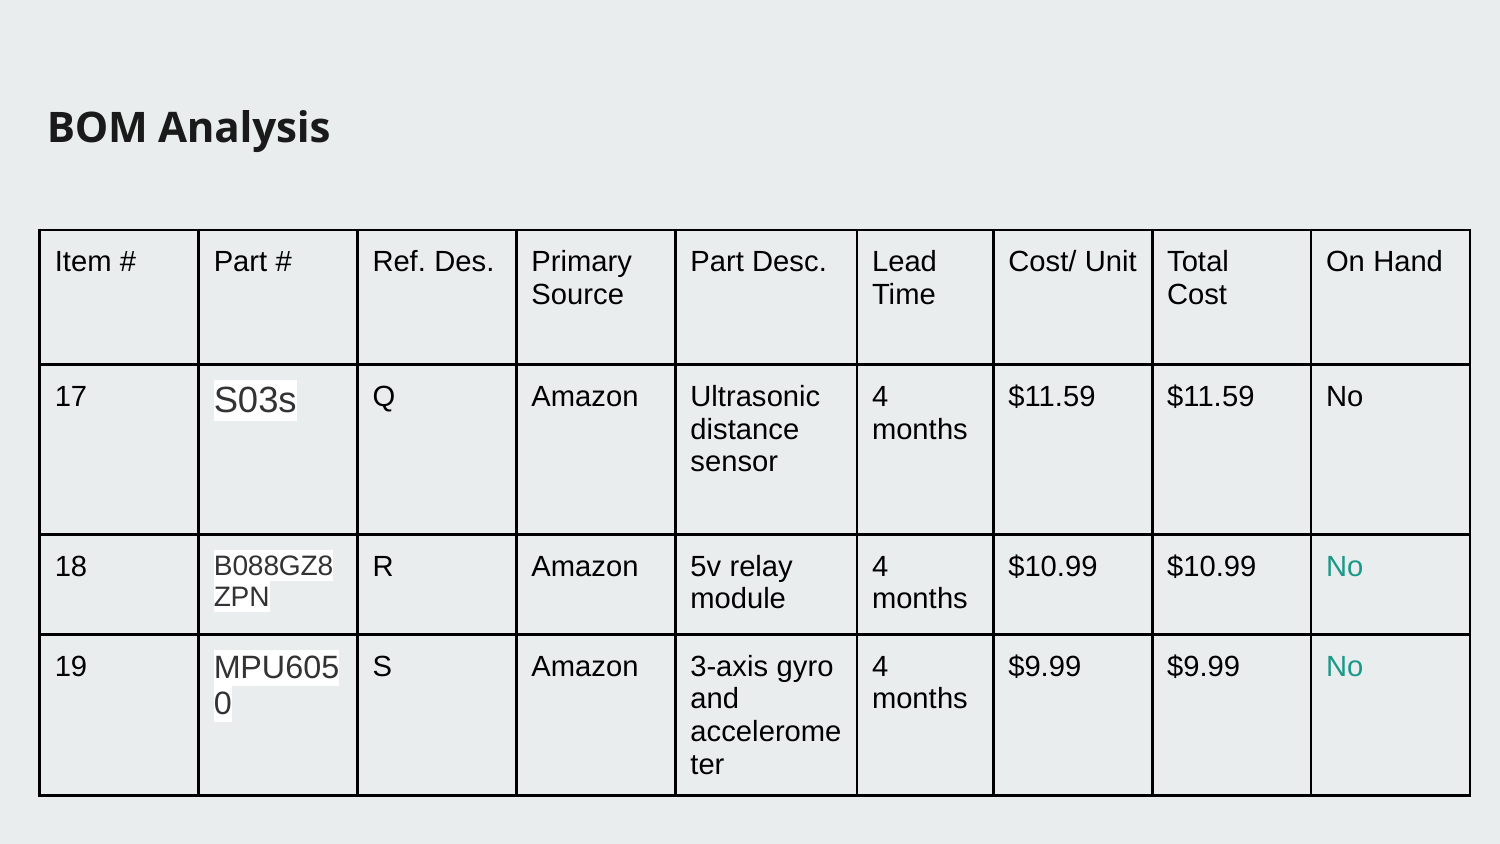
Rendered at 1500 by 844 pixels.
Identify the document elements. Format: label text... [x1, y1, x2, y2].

table_cell 3-axis gyro and accelerometer [677, 636, 856, 794]
table_header Ref. Des. [359, 231, 515, 363]
table_header Part # [200, 231, 356, 363]
table_cell 5v relay module [677, 536, 856, 633]
table_cell No [1312, 366, 1469, 533]
table_header Cost/ Unit [995, 231, 1151, 363]
table_cell Amazon [518, 636, 674, 794]
table_cell MPU6050 [200, 636, 356, 794]
table_cell $11.59 [995, 366, 1151, 533]
table_cell S [359, 636, 515, 794]
table_cell No [1312, 636, 1469, 794]
table_cell 19 [41, 636, 197, 794]
table_header Part Desc. [677, 231, 856, 363]
table_cell 4 months [858, 536, 992, 633]
table_cell $9.99 [995, 636, 1151, 794]
table_cell Q [359, 366, 515, 533]
table_cell $10.99 [995, 536, 1151, 633]
table_cell B088GZ8ZPN [200, 536, 356, 633]
table_cell 18 [41, 536, 197, 633]
table_cell 4 months [858, 366, 992, 533]
table_header Primary Source [518, 231, 674, 363]
table_header On Hand [1312, 231, 1469, 363]
table_cell 17 [41, 366, 197, 533]
table_cell No [1312, 536, 1469, 633]
table_header Lead Time [858, 231, 992, 363]
title BOM Analysis [31, 82, 1294, 171]
table_header Total Cost [1154, 231, 1310, 363]
table_cell S03s [200, 366, 356, 533]
table_cell R [359, 536, 515, 633]
table_header Item # [41, 231, 197, 363]
table_cell $9.99 [1154, 636, 1310, 794]
table_cell $11.59 [1154, 366, 1310, 533]
table_cell 4 months [858, 636, 992, 794]
table_cell Amazon [518, 536, 674, 633]
table_cell Amazon [518, 366, 674, 533]
table_cell $10.99 [1154, 536, 1310, 633]
table_cell Ultrasonic distance sensor [677, 366, 856, 533]
